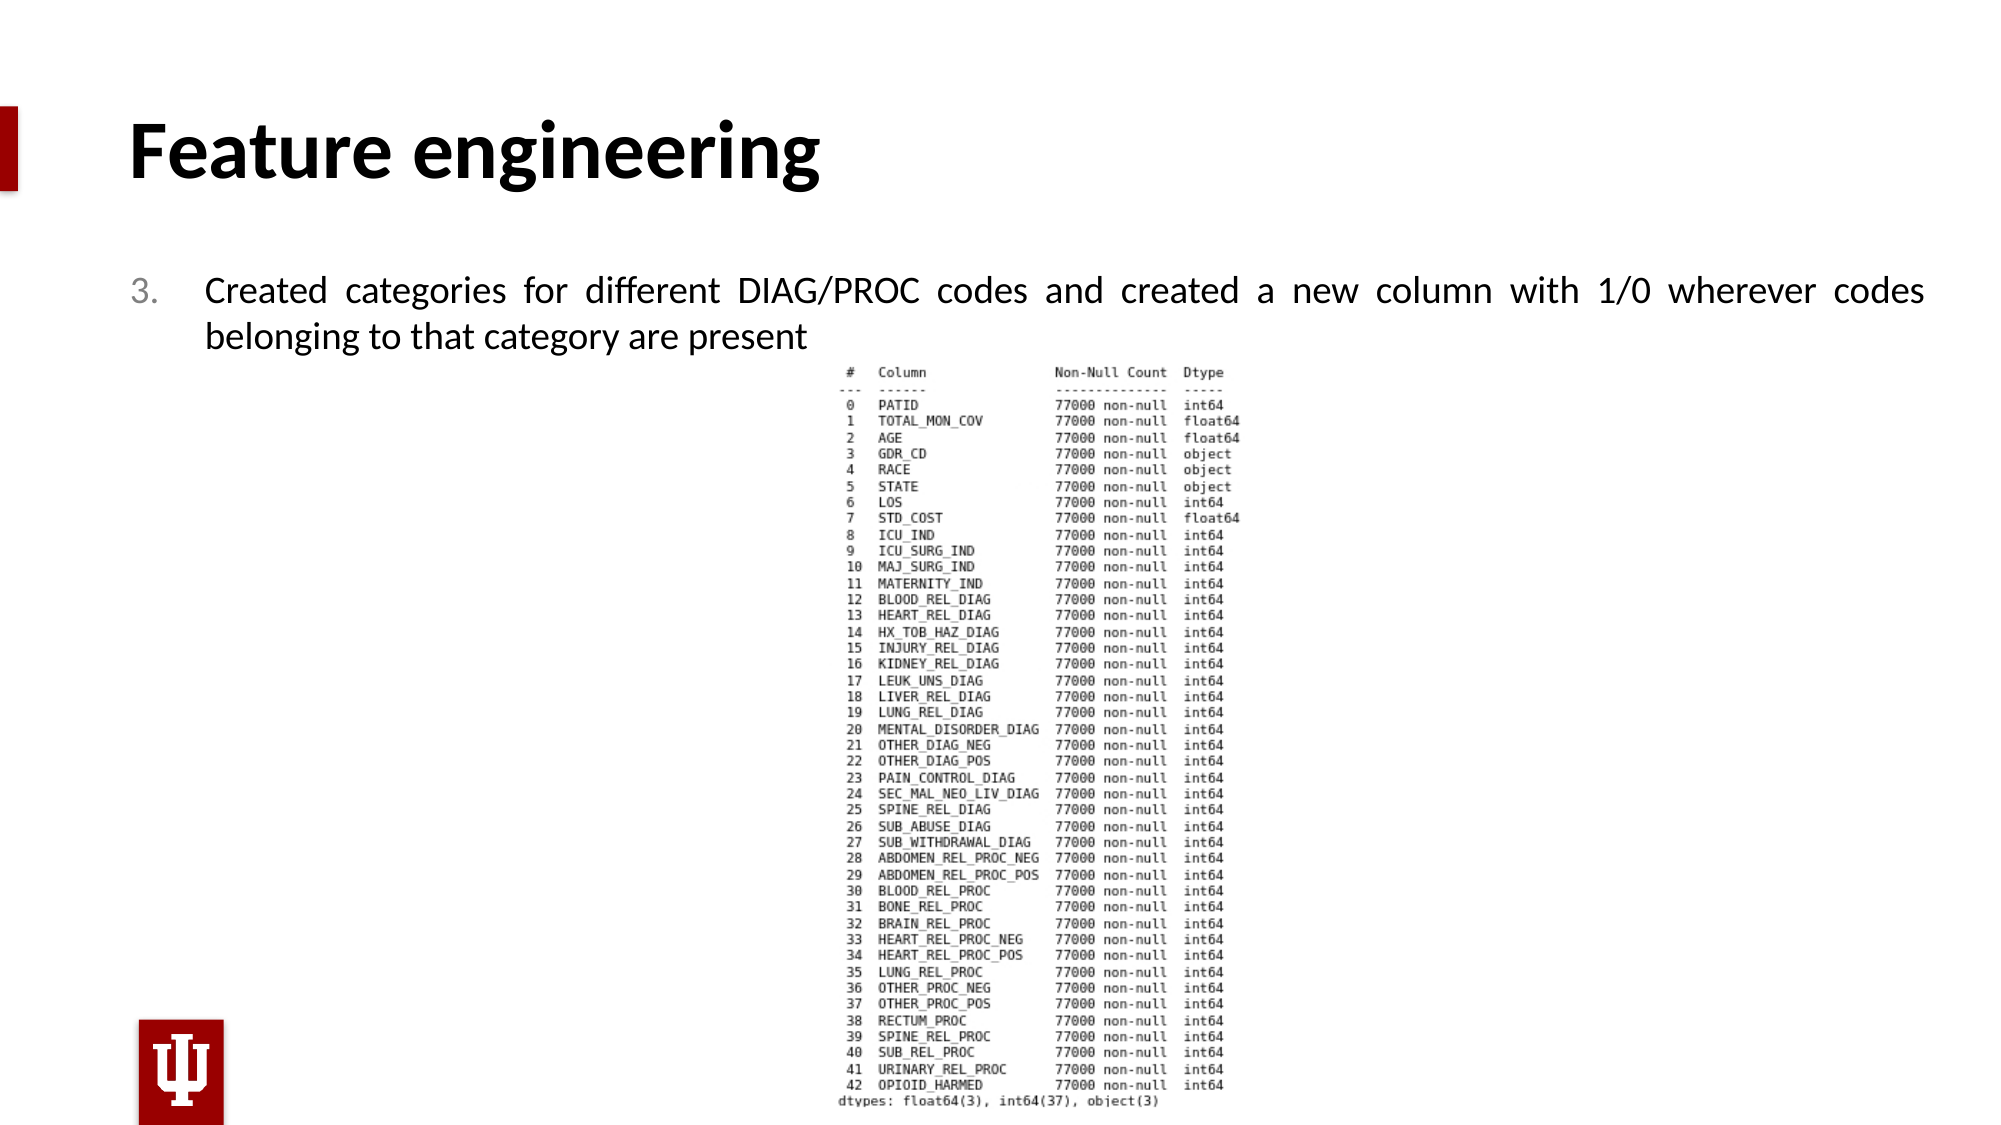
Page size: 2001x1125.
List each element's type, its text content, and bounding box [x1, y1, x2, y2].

title Feature engineering [114, 59, 1940, 231]
picture [827, 363, 1265, 1111]
list Created categories for different DIAG/PROC codes and created a new column with 1/0 wherever codes belonging to that category are present [114, 257, 1940, 1066]
